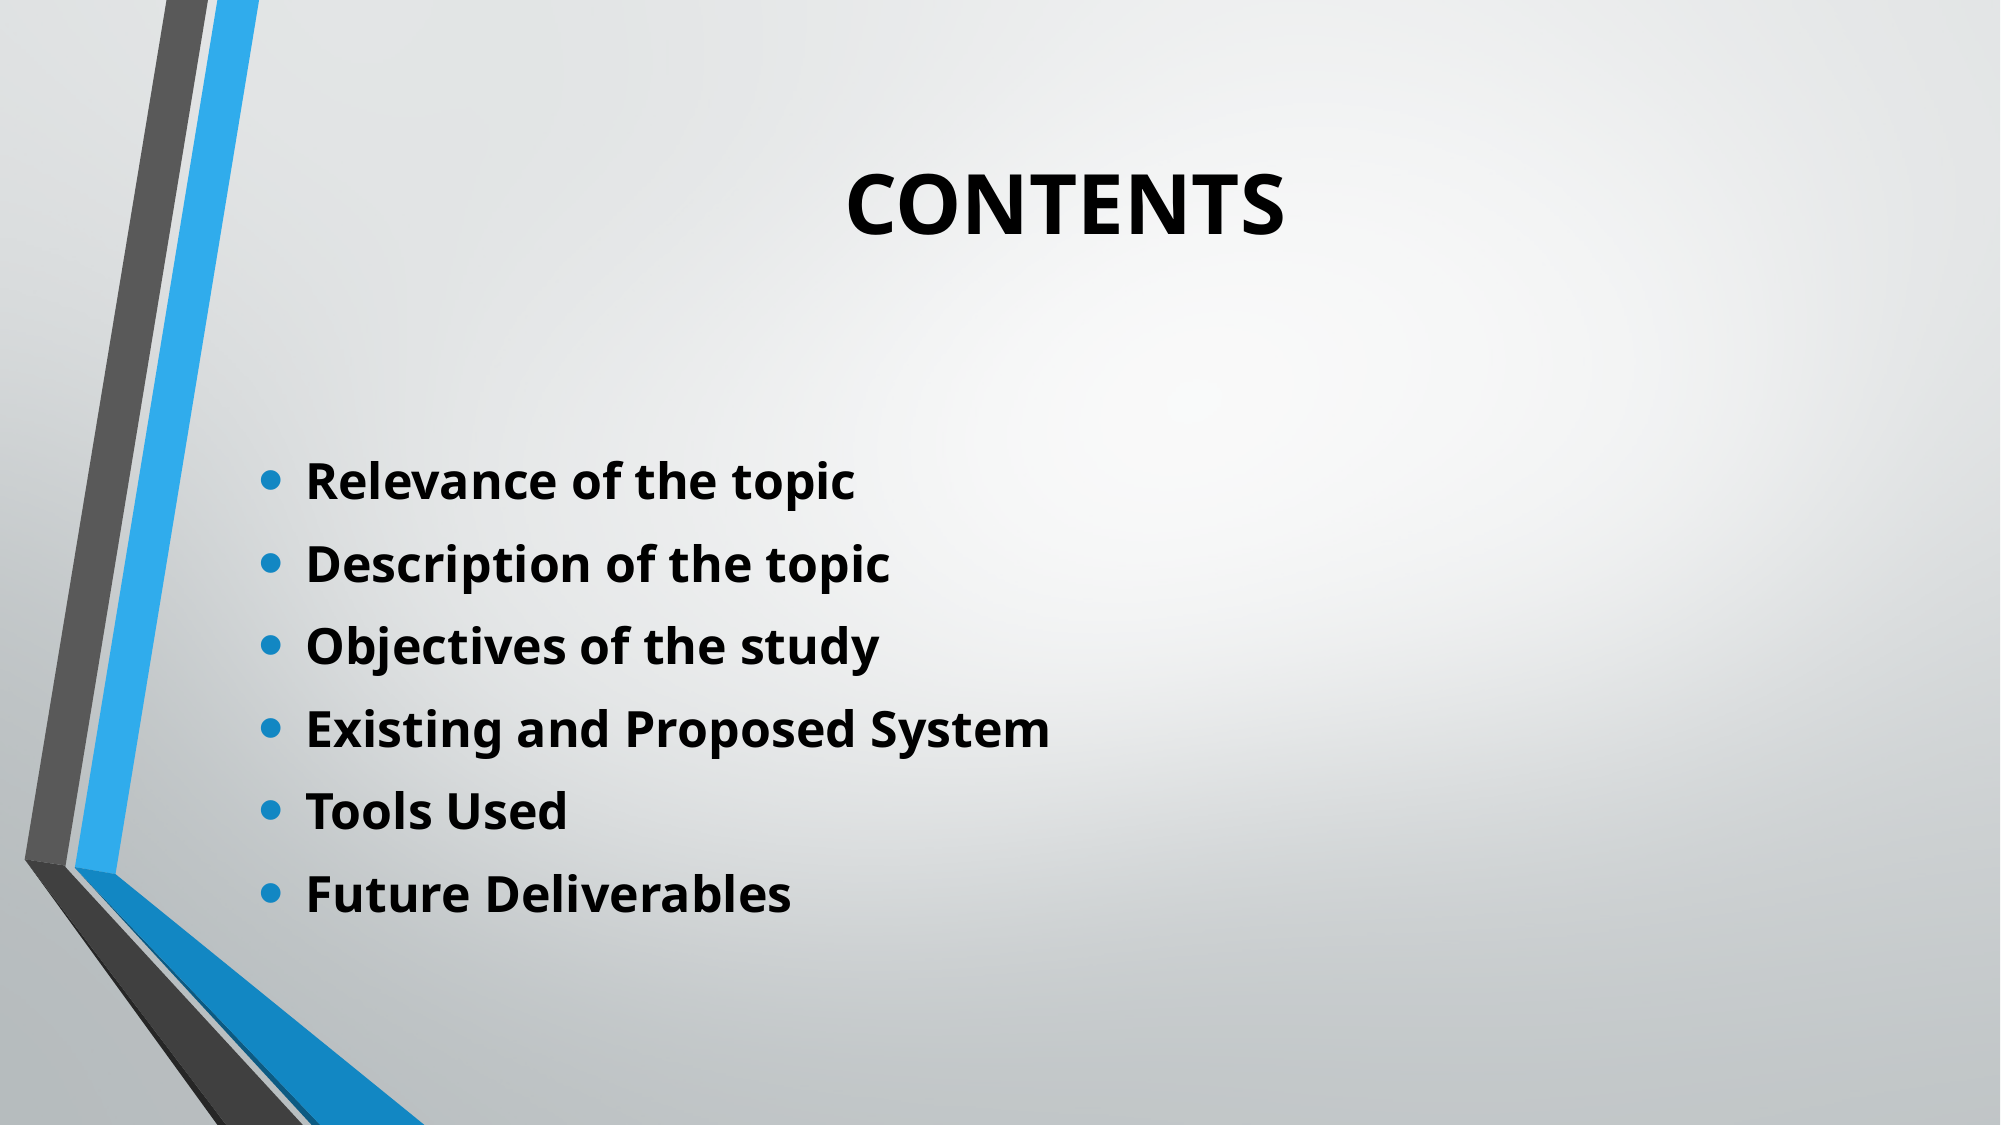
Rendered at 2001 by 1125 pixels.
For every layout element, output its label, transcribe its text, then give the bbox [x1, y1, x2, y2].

list Relevance of the topic Description of the topic Objectives of the study Existing and Proposed System Tools Used Future Deliverables [243, 359, 1887, 950]
title CONTENTS [243, 112, 1887, 290]
